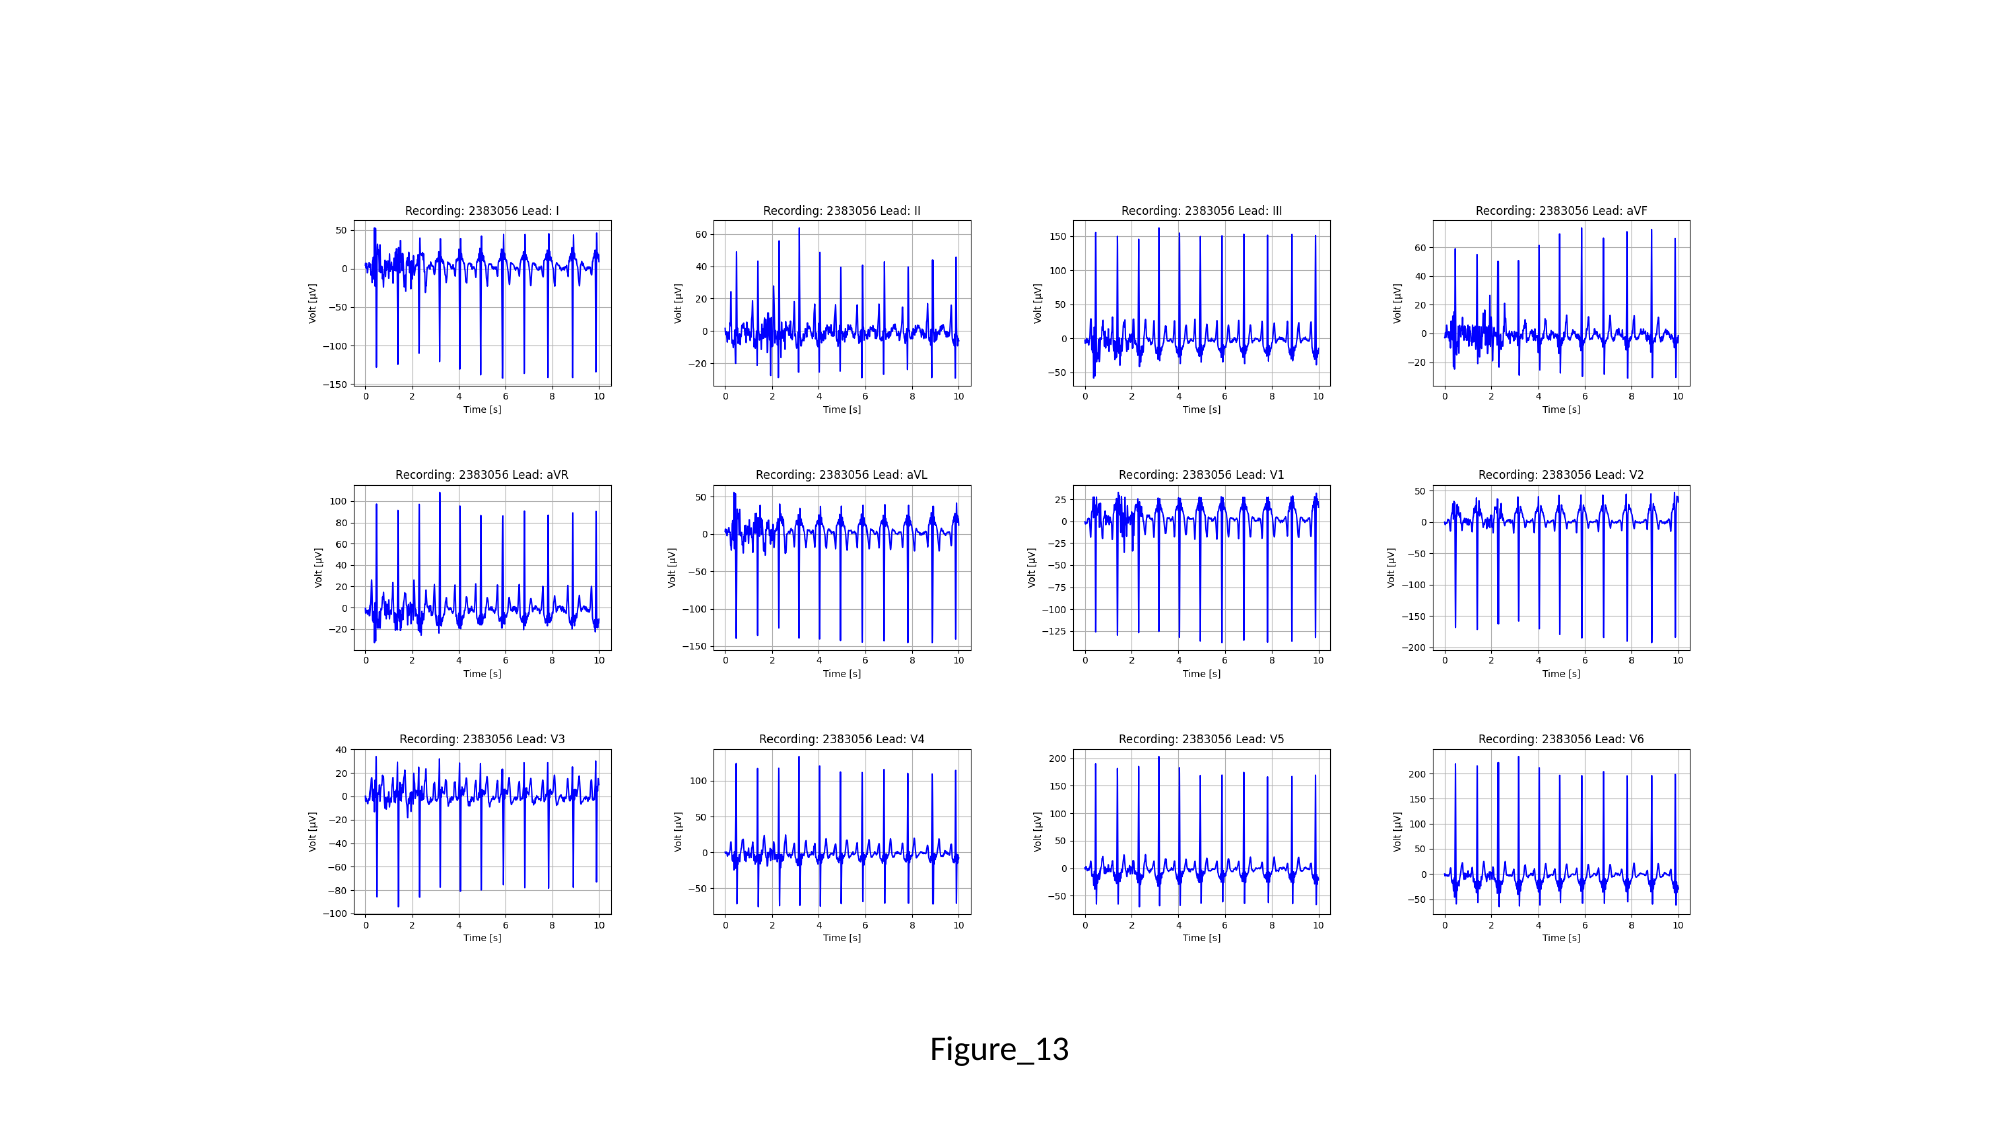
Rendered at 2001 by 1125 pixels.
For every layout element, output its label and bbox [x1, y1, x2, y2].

text_box [138, 112, 1862, 1075]
